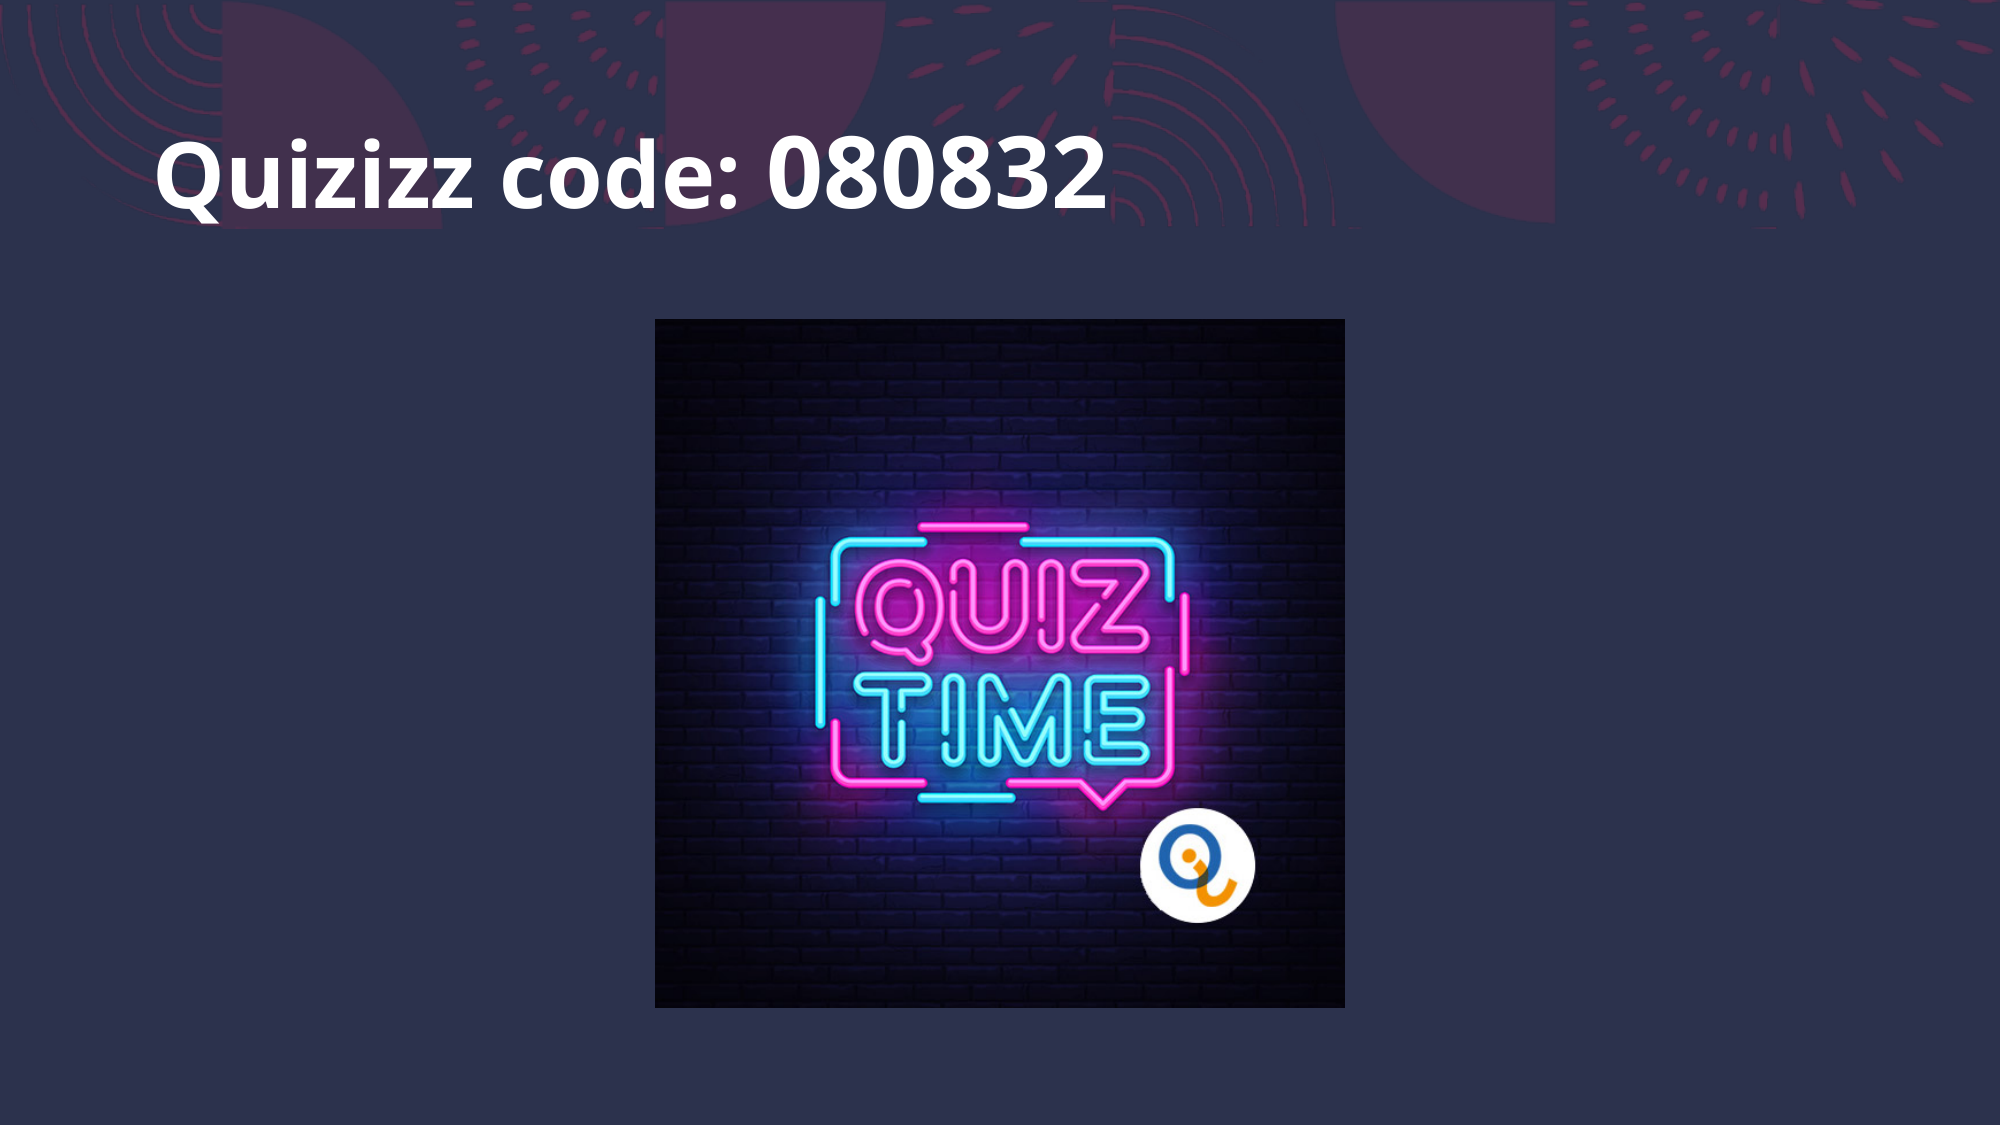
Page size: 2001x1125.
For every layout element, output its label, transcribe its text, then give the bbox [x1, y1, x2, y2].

title Quizizz code: 080832 [137, 60, 1863, 278]
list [655, 319, 1345, 1009]
